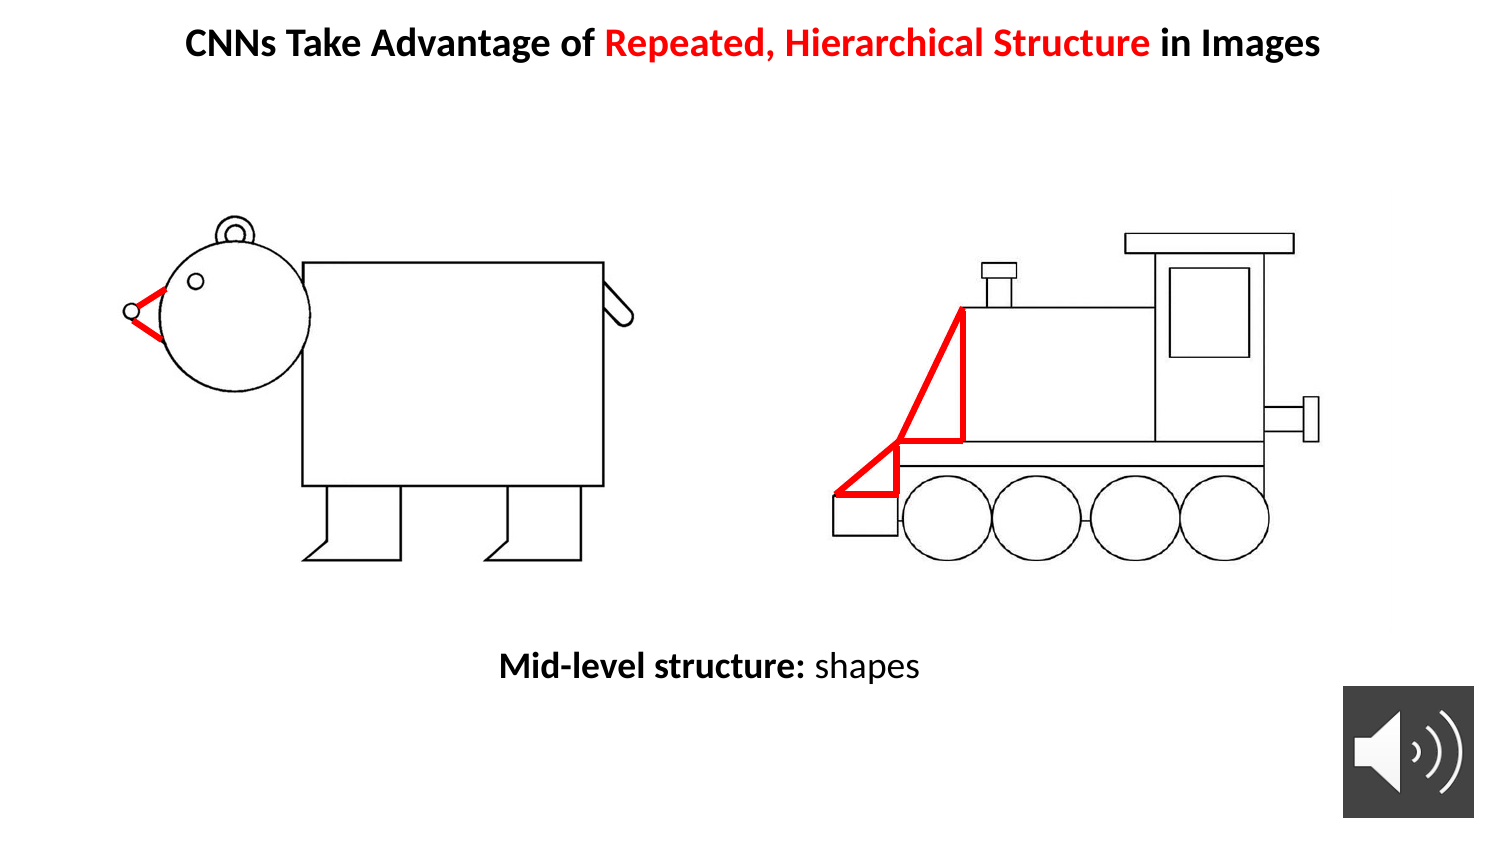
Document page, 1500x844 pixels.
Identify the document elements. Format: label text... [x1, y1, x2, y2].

picture [798, 188, 1392, 634]
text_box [835, 441, 900, 494]
picture [116, 210, 639, 566]
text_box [137, 288, 166, 307]
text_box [132, 320, 162, 340]
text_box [898, 307, 963, 441]
picture [1341, 685, 1475, 819]
text_box Mid-level structure: shapes [483, 633, 1017, 694]
text_box CNNs Take Advantage of Repeated, Hierarchical Structure in Images [170, 8, 1336, 72]
